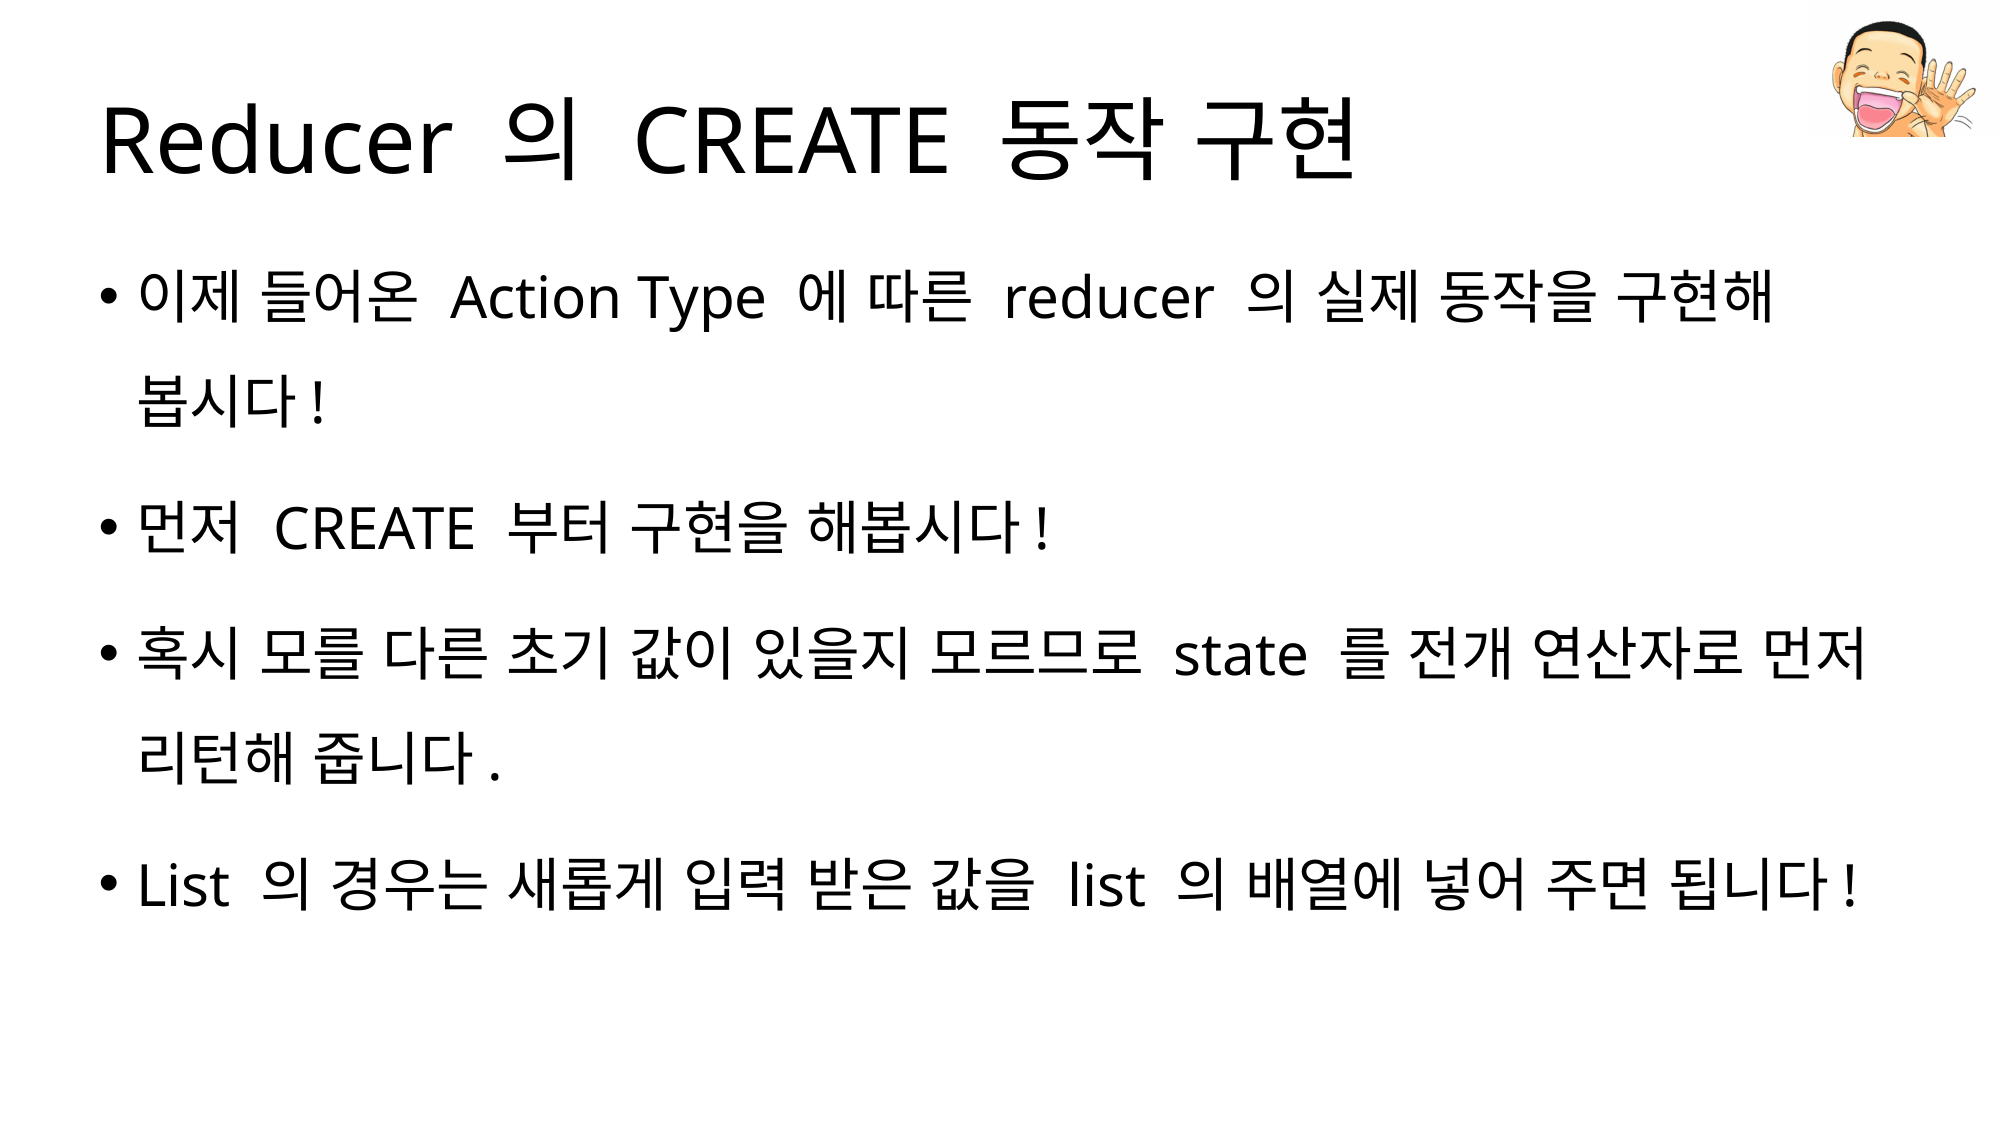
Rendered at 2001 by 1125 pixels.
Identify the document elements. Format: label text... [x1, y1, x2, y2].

picture [1931, 0, 2000, 137]
list 이제 들어온 Action Type 에 따른 reducer 의 실제 동작을 구현해 봅시다! 먼저 CREATE 부터 구현을 해봅시다! 혹시 모를 다른 초기 값이 있을지 모르므로 state 를 전개 연산자로 먼저 리턴해 줍니다. List 의 경우는 새롭게 입력 받은 값을 list 의 배열에 넣어 주면 됩니다! [83, 217, 1931, 1125]
title Reducer 의 CREATE 동작 구현 [83, 0, 1931, 217]
